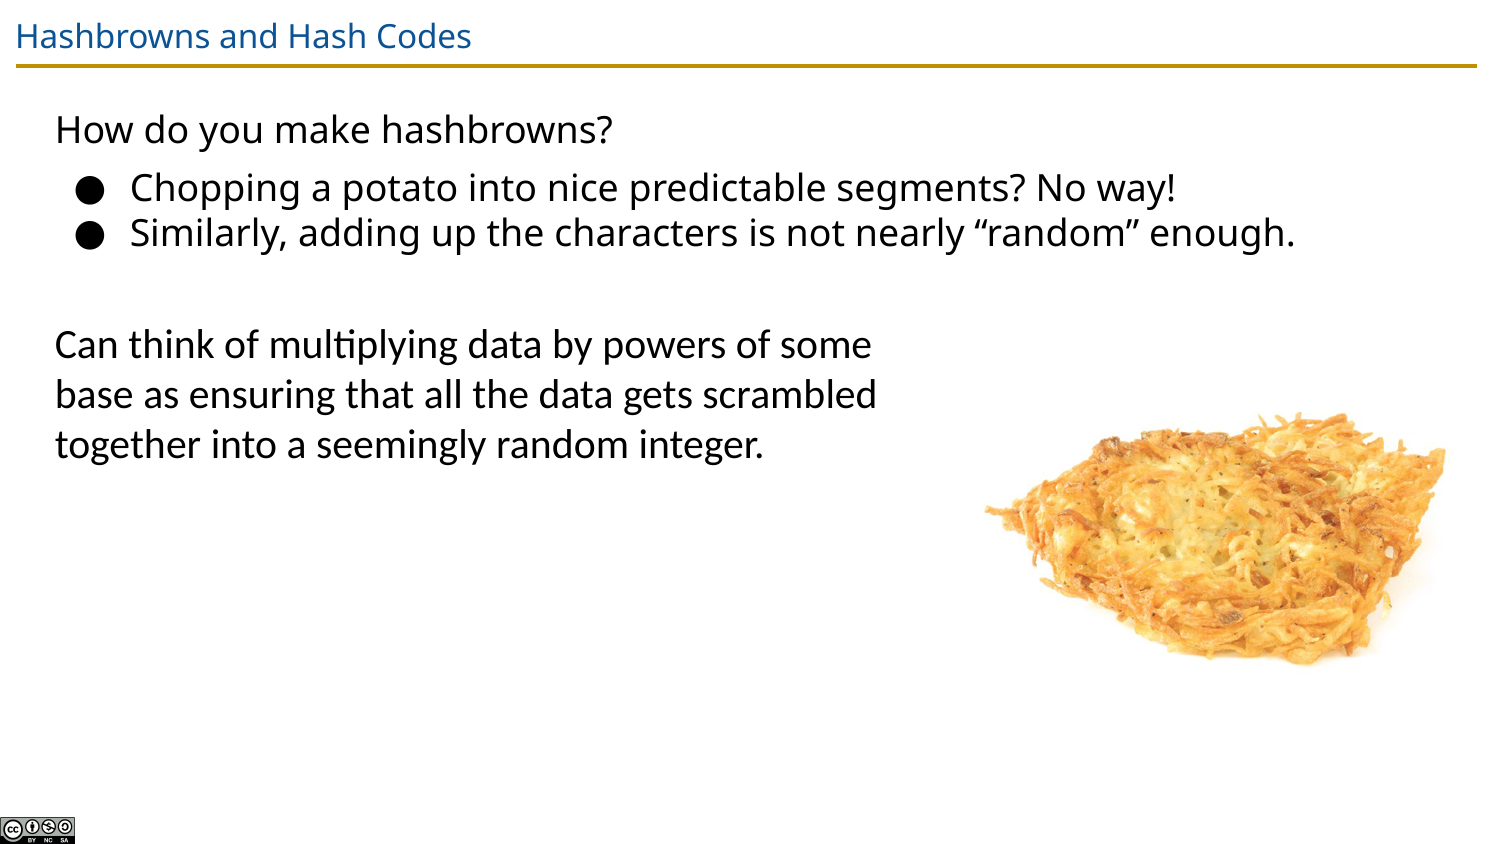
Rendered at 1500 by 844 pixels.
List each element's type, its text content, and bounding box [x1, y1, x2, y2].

list How do you make hashbrowns? Chopping a potato into nice predictable segments? No way! Similarly, adding up the characters is not nearly “random” enough. [39, 91, 1425, 267]
picture [0, 817, 75, 844]
title Hashbrowns and Hash Codes [0, 0, 1398, 65]
picture [980, 288, 1461, 770]
text_box Can think of multiplying data by powers of some base as ensuring that all the data gets scrambled together into a seemingly random integer. [39, 301, 947, 499]
